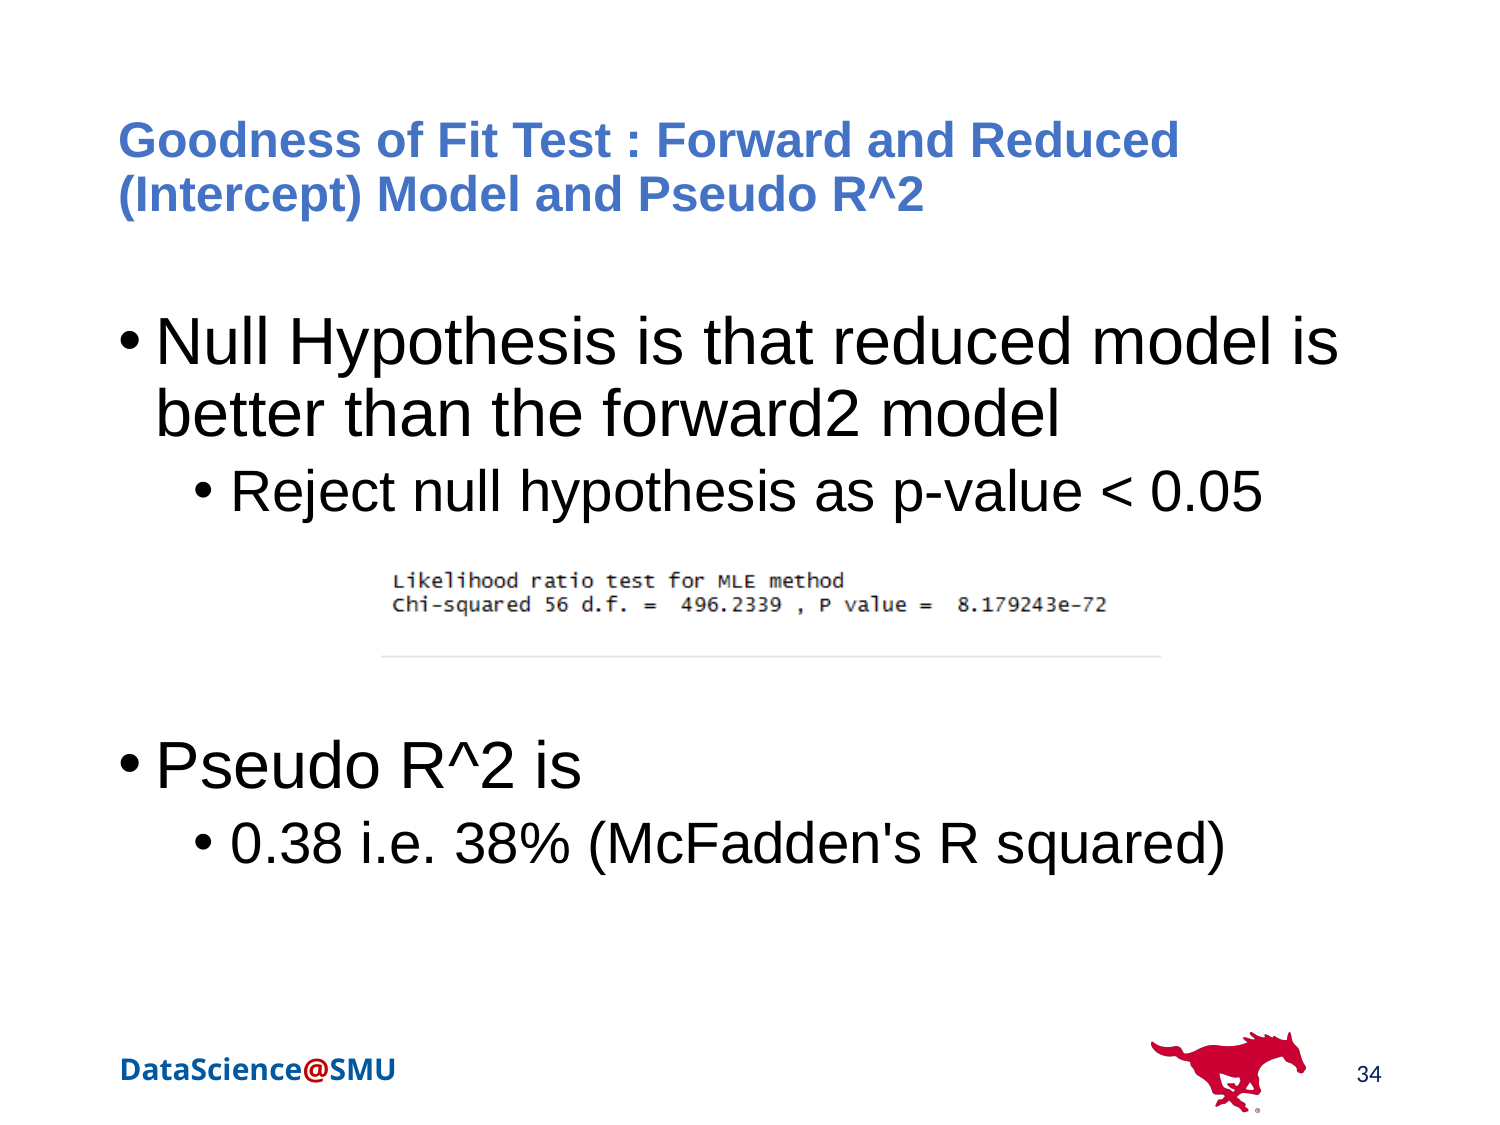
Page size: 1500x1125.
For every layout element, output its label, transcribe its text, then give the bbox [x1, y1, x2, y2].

title Goodness of Fit Test : Forward and Reduced (Intercept) Model and Pseudo R^2 [103, 59, 1397, 278]
picture [1151, 1032, 1306, 1042]
picture [1151, 1103, 1306, 1113]
list Null Hypothesis is that reduced model is better than the forward2 model Reject null hypothesis as p-value < 0.05 Pseudo R^2 is 0.38 i.e. 38% (McFadden's R squared) [103, 299, 1397, 1014]
slide_number 34 [1059, 1042, 1397, 1103]
picture [381, 539, 1161, 664]
